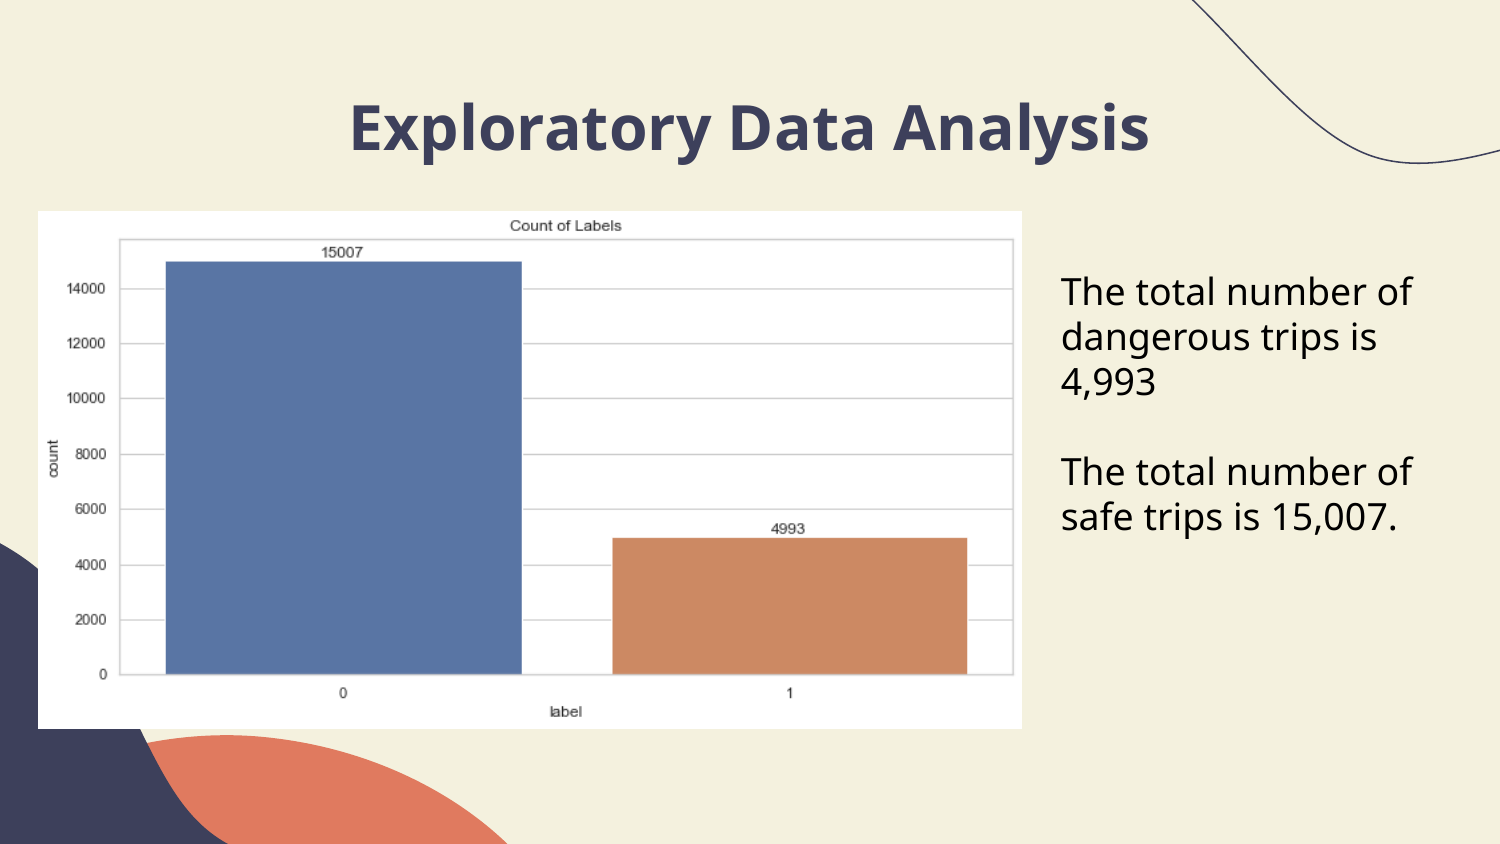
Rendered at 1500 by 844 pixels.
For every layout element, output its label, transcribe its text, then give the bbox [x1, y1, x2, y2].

text_box The total number of dangerous trips is 4,993 The total number of safe trips is 15,007. [1046, 260, 1438, 580]
title Exploratory Data Analysis [116, 72, 1383, 167]
picture [37, 210, 1022, 729]
